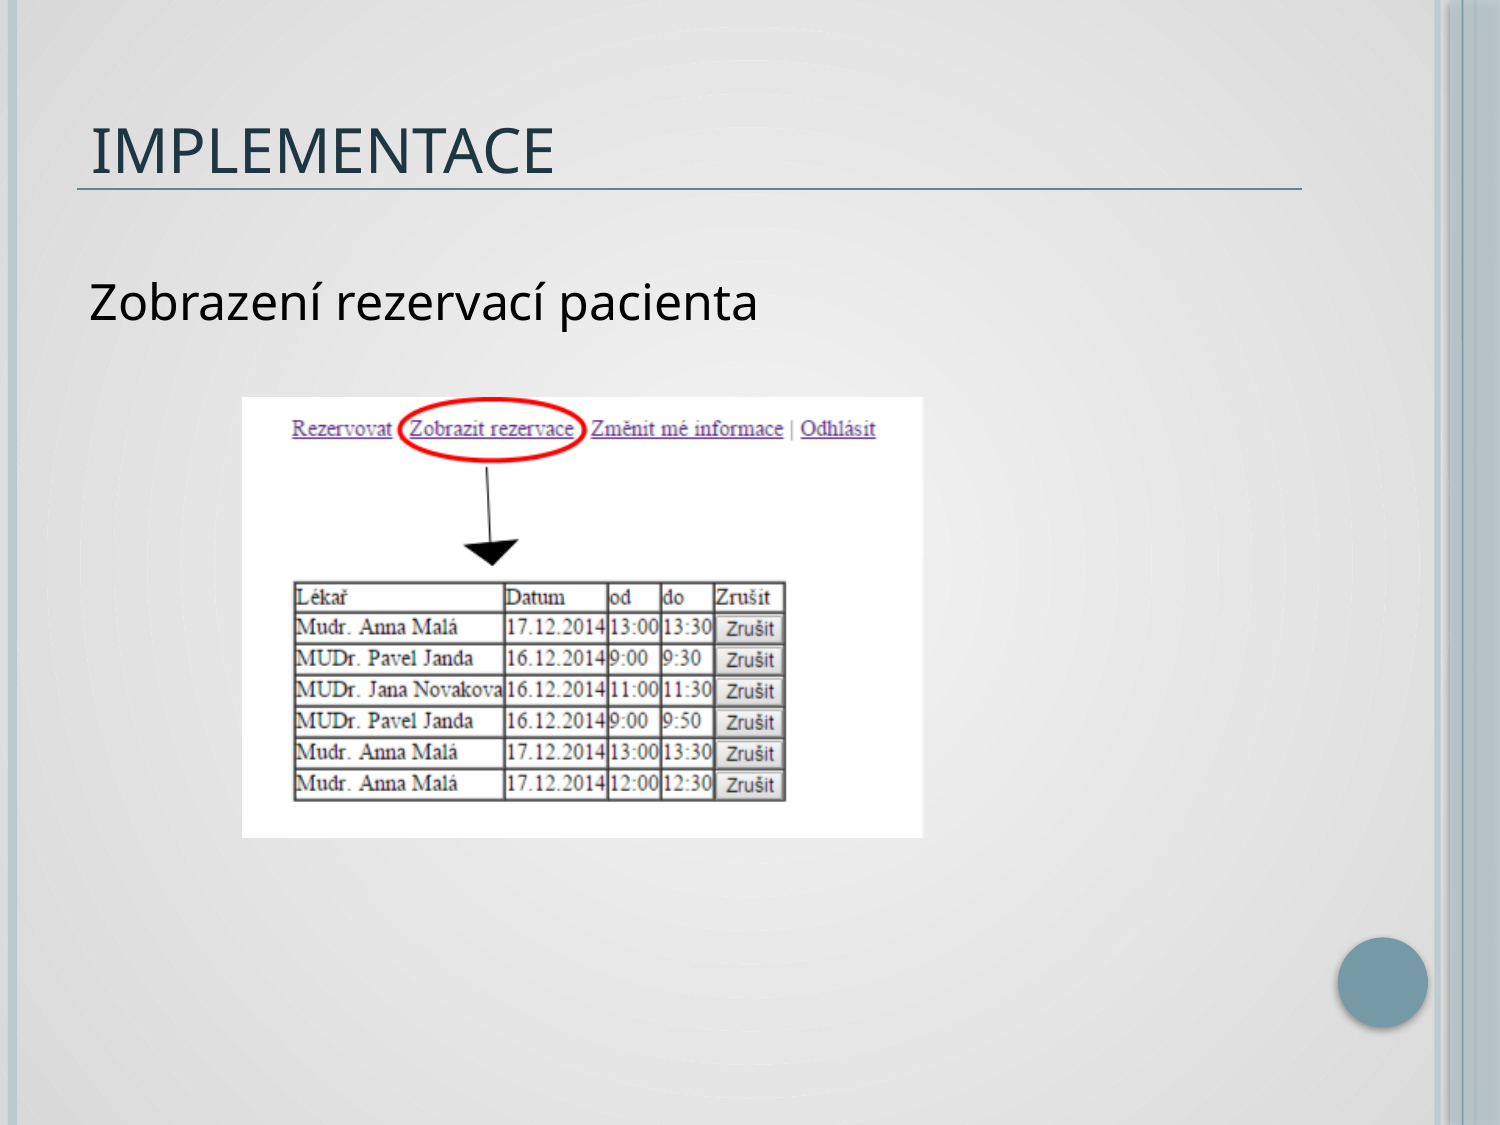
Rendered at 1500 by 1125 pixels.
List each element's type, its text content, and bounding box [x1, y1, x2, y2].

list Zobrazení rezervací pacienta [75, 262, 1300, 1062]
title Implementace [76, 5, 1302, 188]
picture [241, 396, 924, 839]
